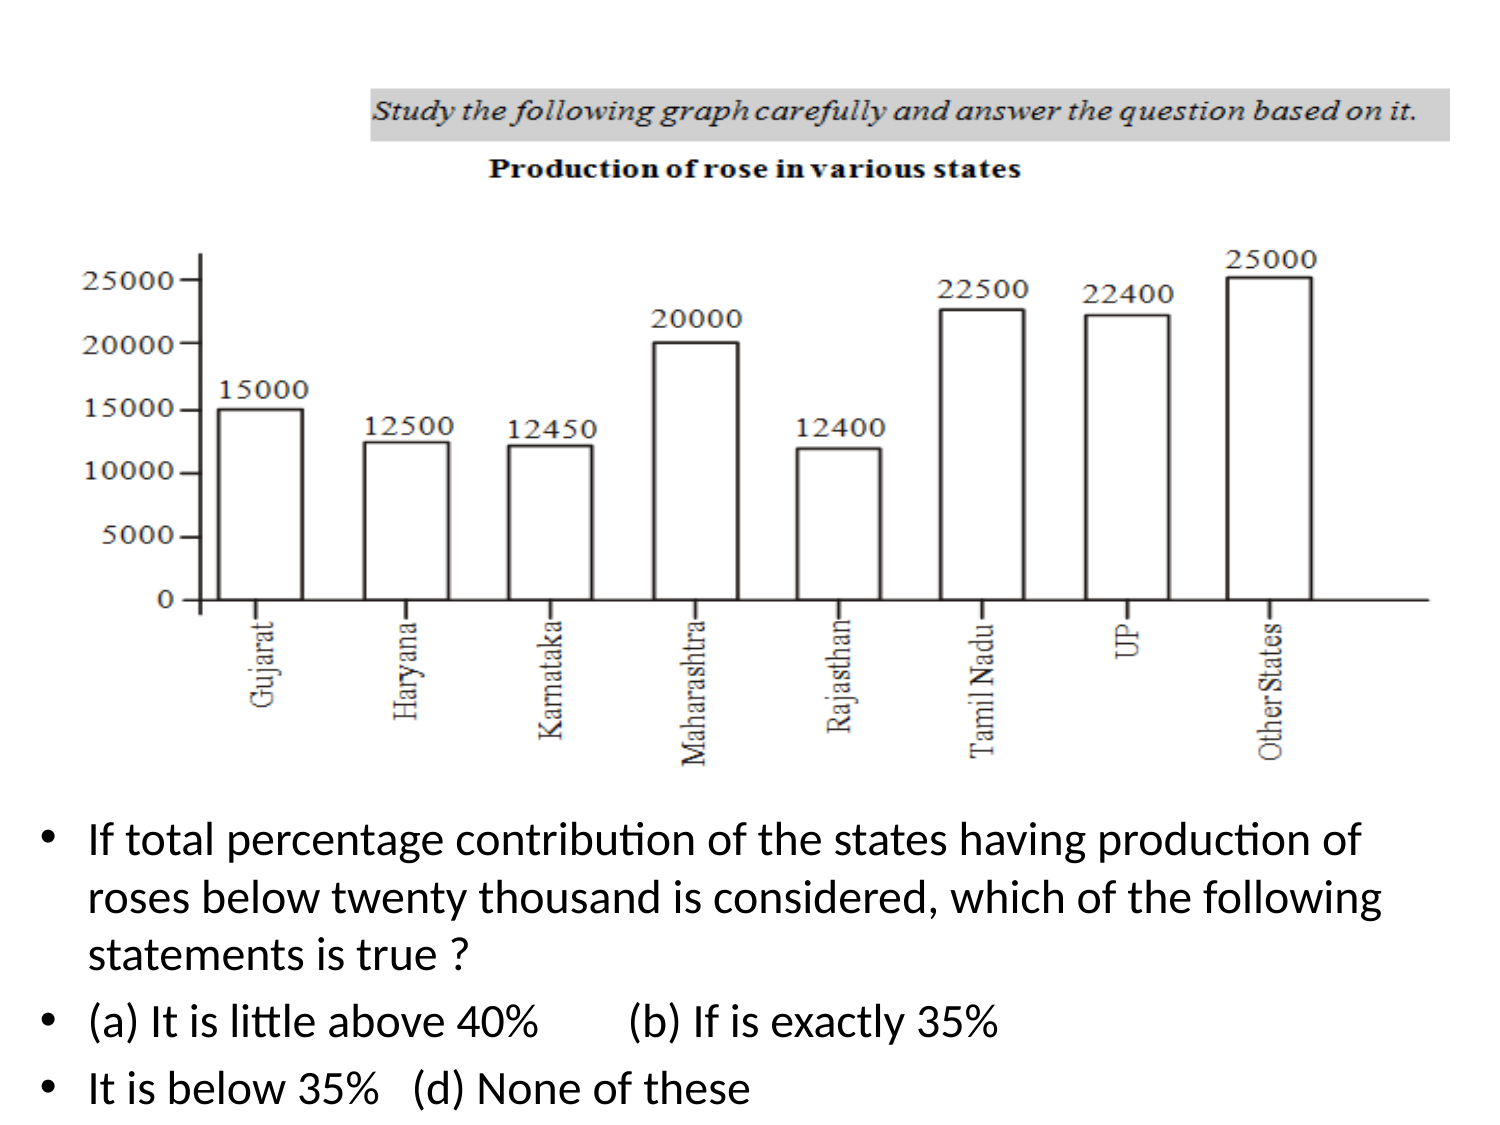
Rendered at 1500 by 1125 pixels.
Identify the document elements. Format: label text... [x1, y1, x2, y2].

picture [37, 74, 1451, 776]
list If total percentage contribution of the states having production of roses below twenty thousand is considered, which of the following statements is true ? (a) It is little above 40% (b) If is exactly 35% It is below 35% (d) None of these [24, 800, 1425, 1125]
